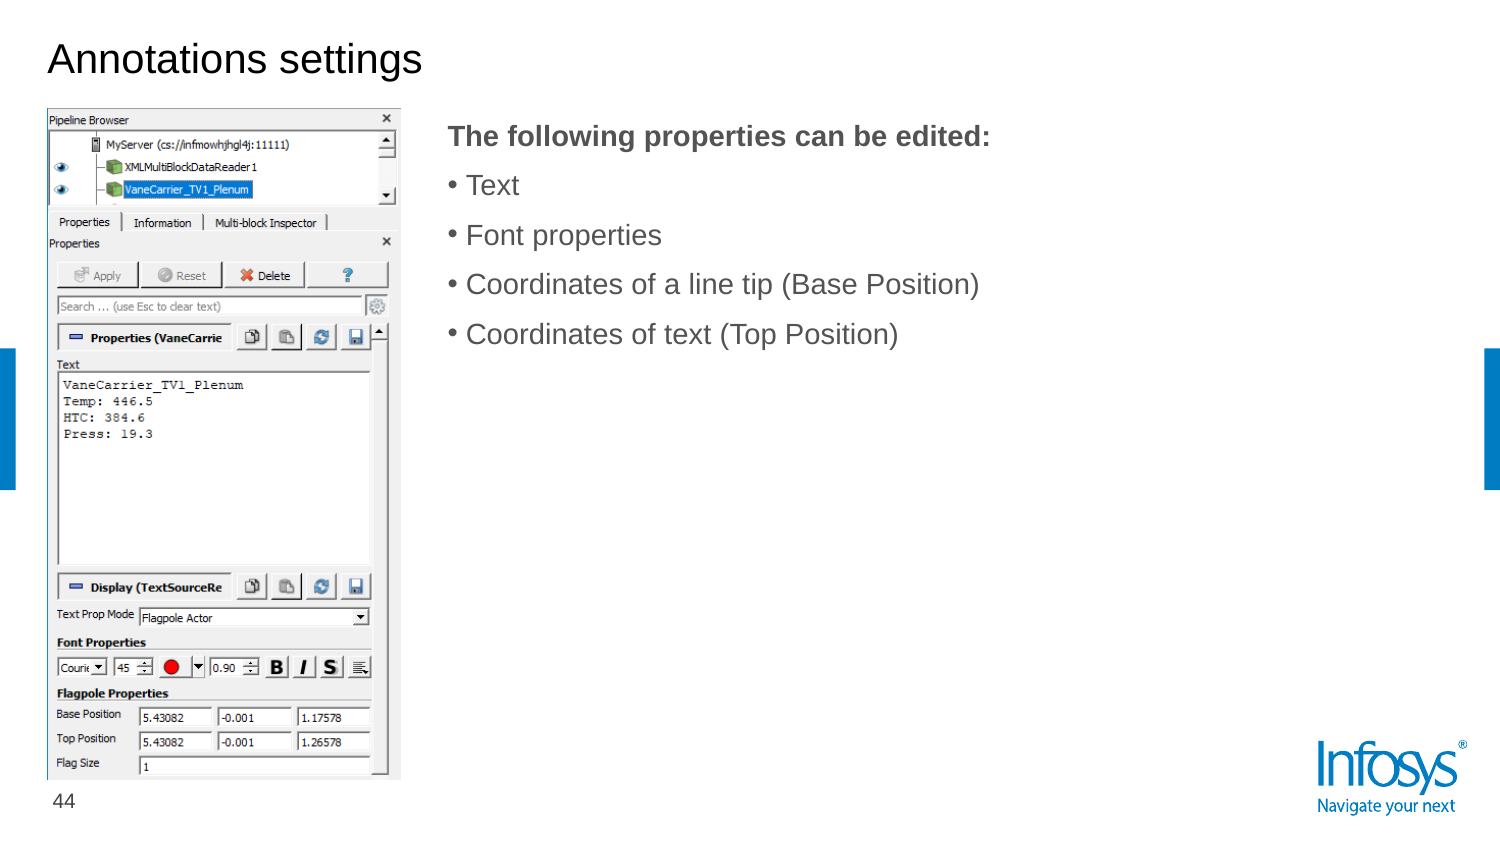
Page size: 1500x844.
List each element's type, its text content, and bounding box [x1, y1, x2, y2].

title Annotations settings [32, 24, 1464, 99]
picture [47, 108, 401, 781]
slide_number 44 [37, 780, 115, 826]
list The following properties can be edited: Text Font properties Coordinates of a line tip (Base Position) Coordinates of text (Top Position) [432, 109, 1193, 781]
